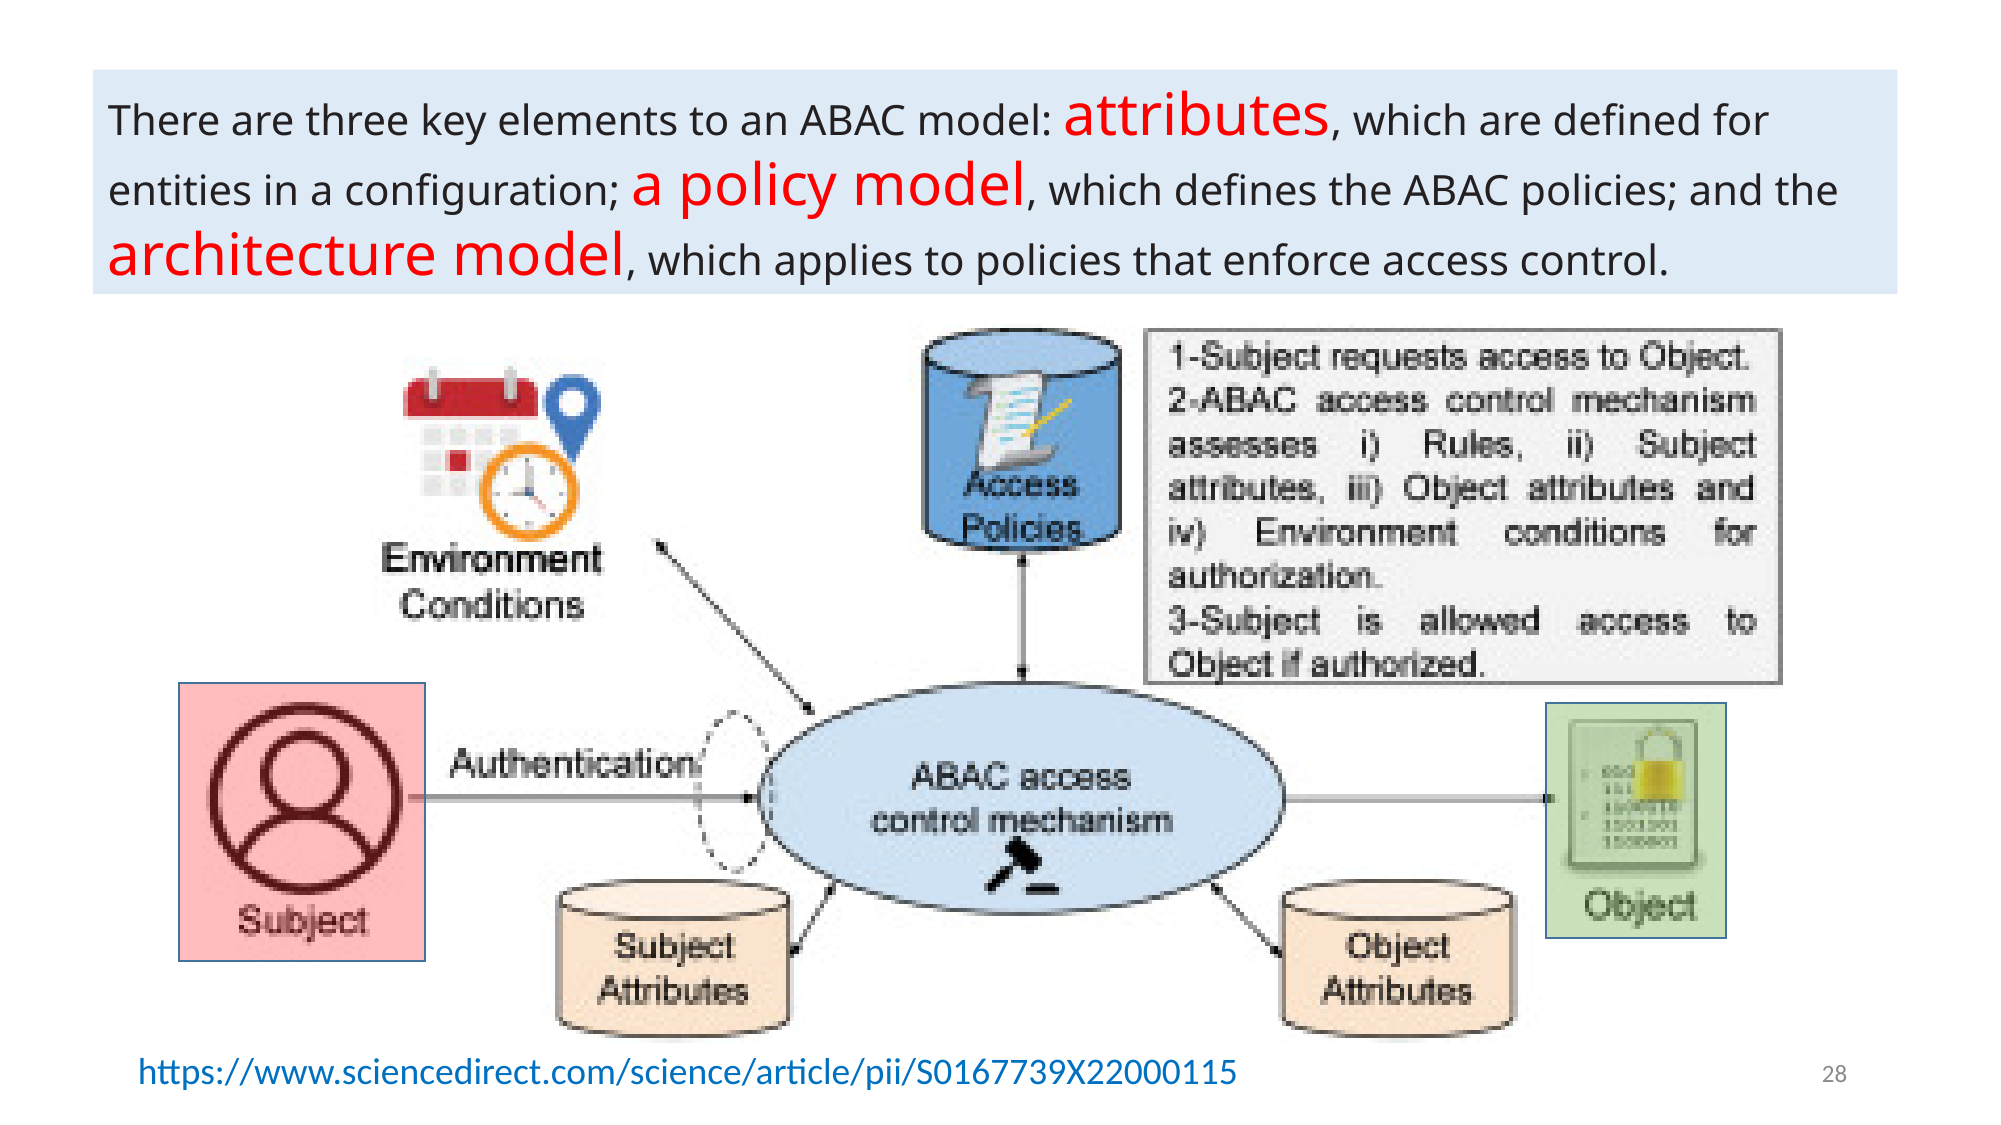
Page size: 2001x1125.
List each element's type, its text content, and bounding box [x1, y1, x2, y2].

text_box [179, 324, 1783, 1043]
text_box https://www.sciencedirect.com/science/article/pii/S0167739X22000115 [123, 1039, 1277, 1100]
slide_number 28 [1412, 1042, 1863, 1103]
text_box There are three key elements to an ABAC model: attributes, which are defined for entities in a configuration; a policy model, which defines the ABAC policies; and the architecture model, which applies to policies that enforce access control. [93, 69, 1898, 295]
